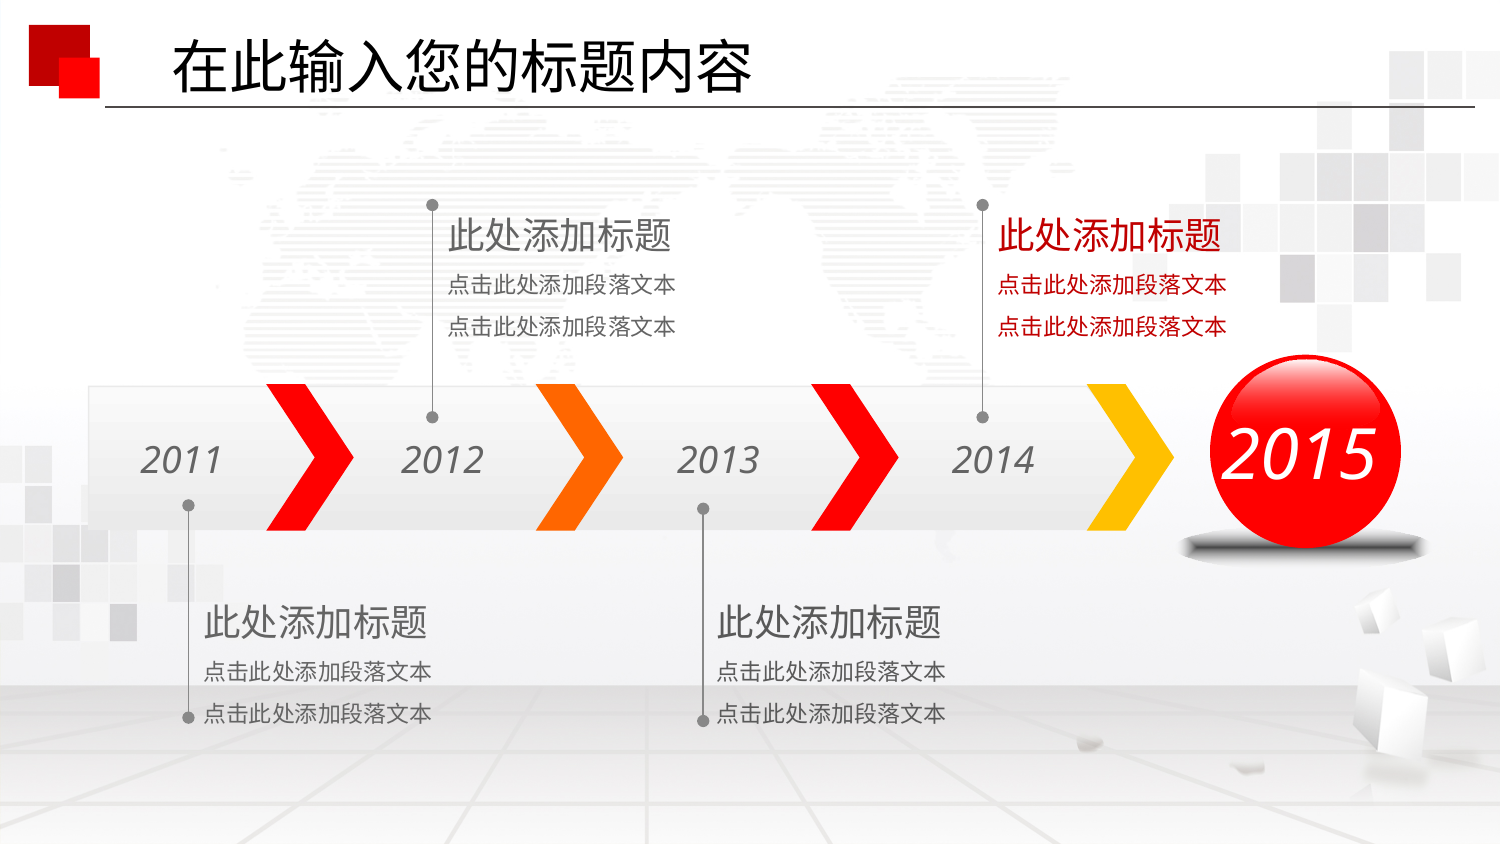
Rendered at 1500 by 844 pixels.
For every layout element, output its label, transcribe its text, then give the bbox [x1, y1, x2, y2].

text_box [308, 386, 583, 530]
text_box [535, 427, 624, 531]
text_box [852, 386, 1134, 530]
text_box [1173, 354, 1434, 570]
text_box [88, 386, 314, 530]
text_box 2011 [126, 428, 238, 489]
text_box [576, 386, 859, 530]
text_box 2012 [386, 428, 499, 489]
text_box [811, 384, 899, 507]
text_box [701, 508, 1000, 741]
text_box 2014 [937, 428, 1050, 489]
text_box [266, 384, 354, 503]
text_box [188, 505, 486, 741]
text_box 2013 [662, 428, 775, 489]
text_box [1086, 427, 1168, 531]
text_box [982, 182, 1280, 418]
picture [0, 0, 1500, 844]
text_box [432, 182, 730, 418]
text_box 在此输入您的标题内容 [156, 22, 793, 108]
